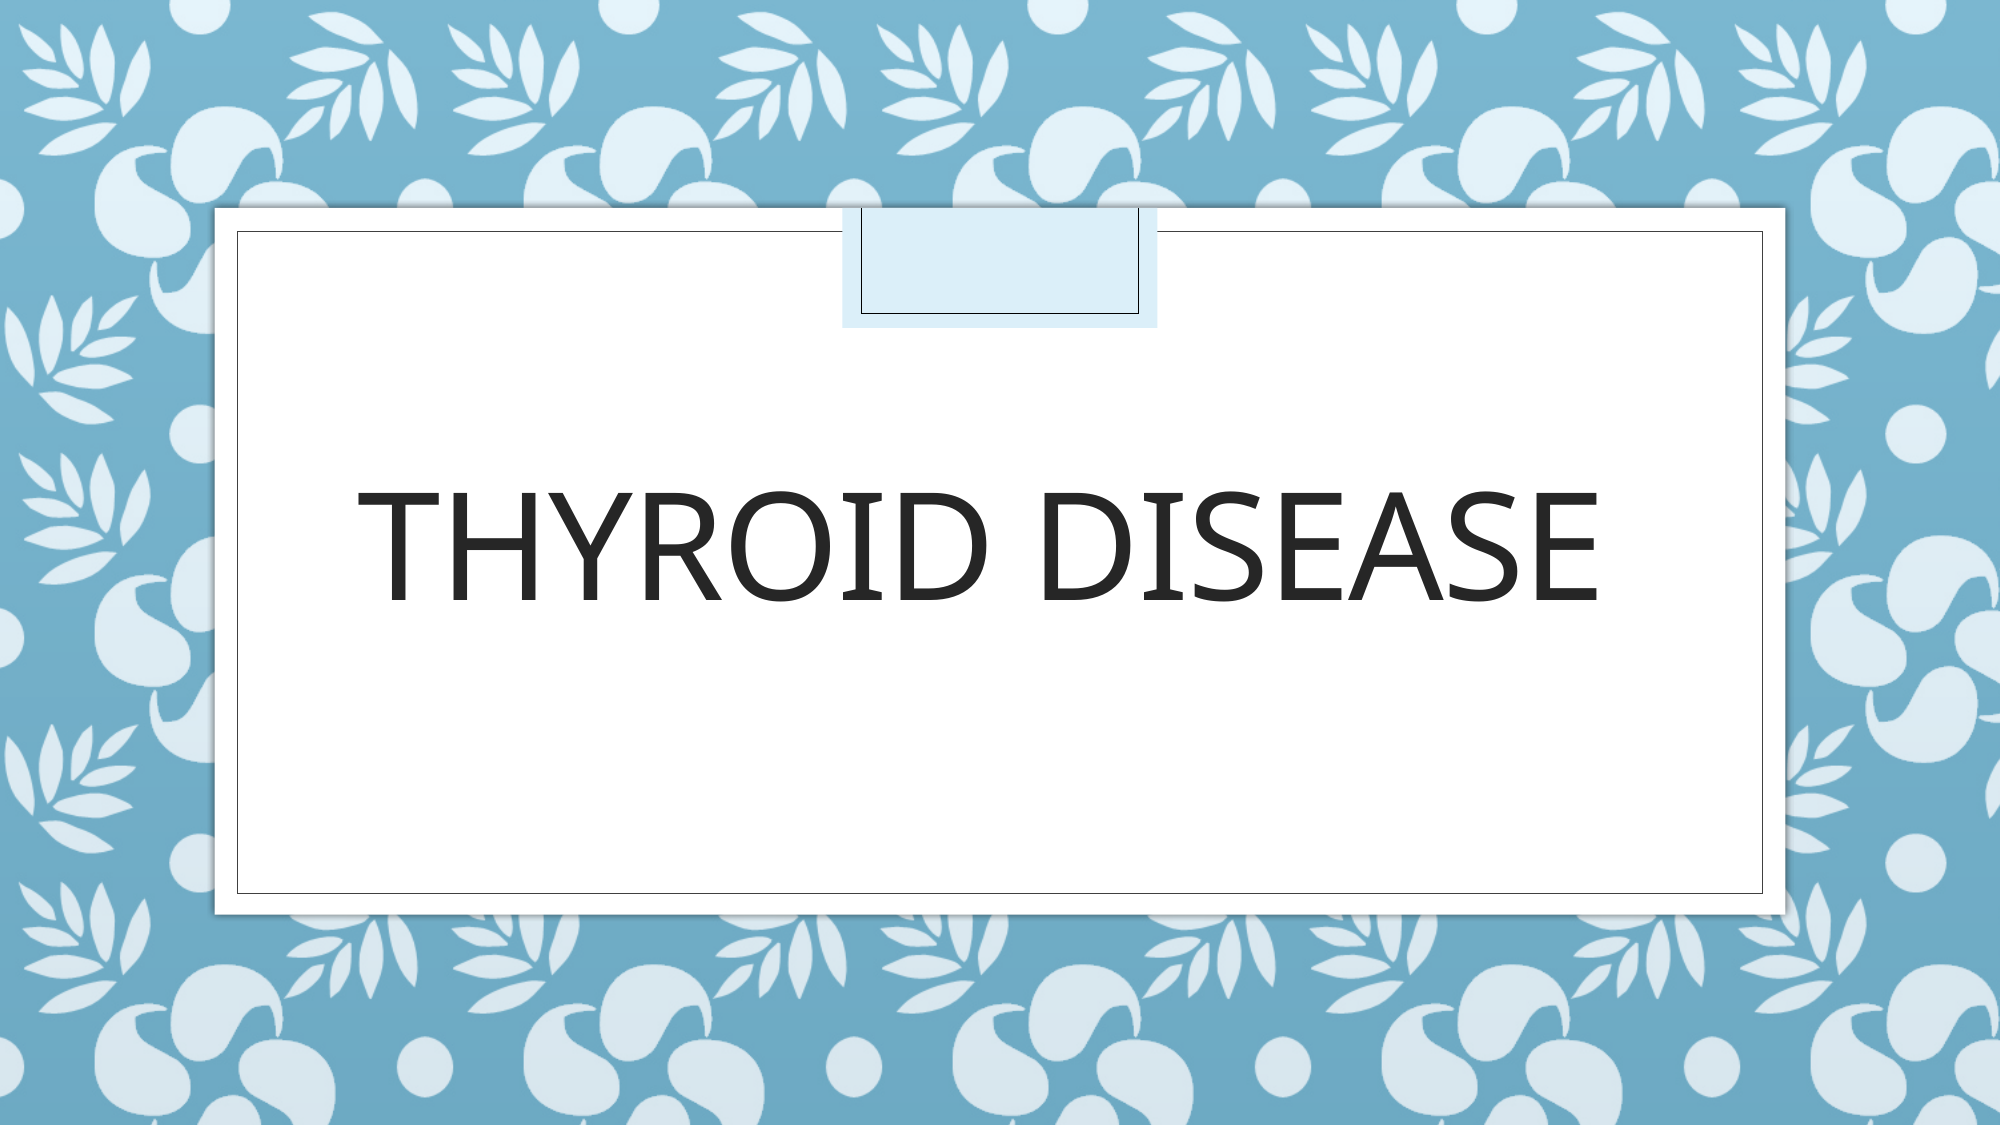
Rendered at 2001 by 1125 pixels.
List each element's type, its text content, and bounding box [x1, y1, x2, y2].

title Thyroid Disease [256, 343, 1745, 769]
